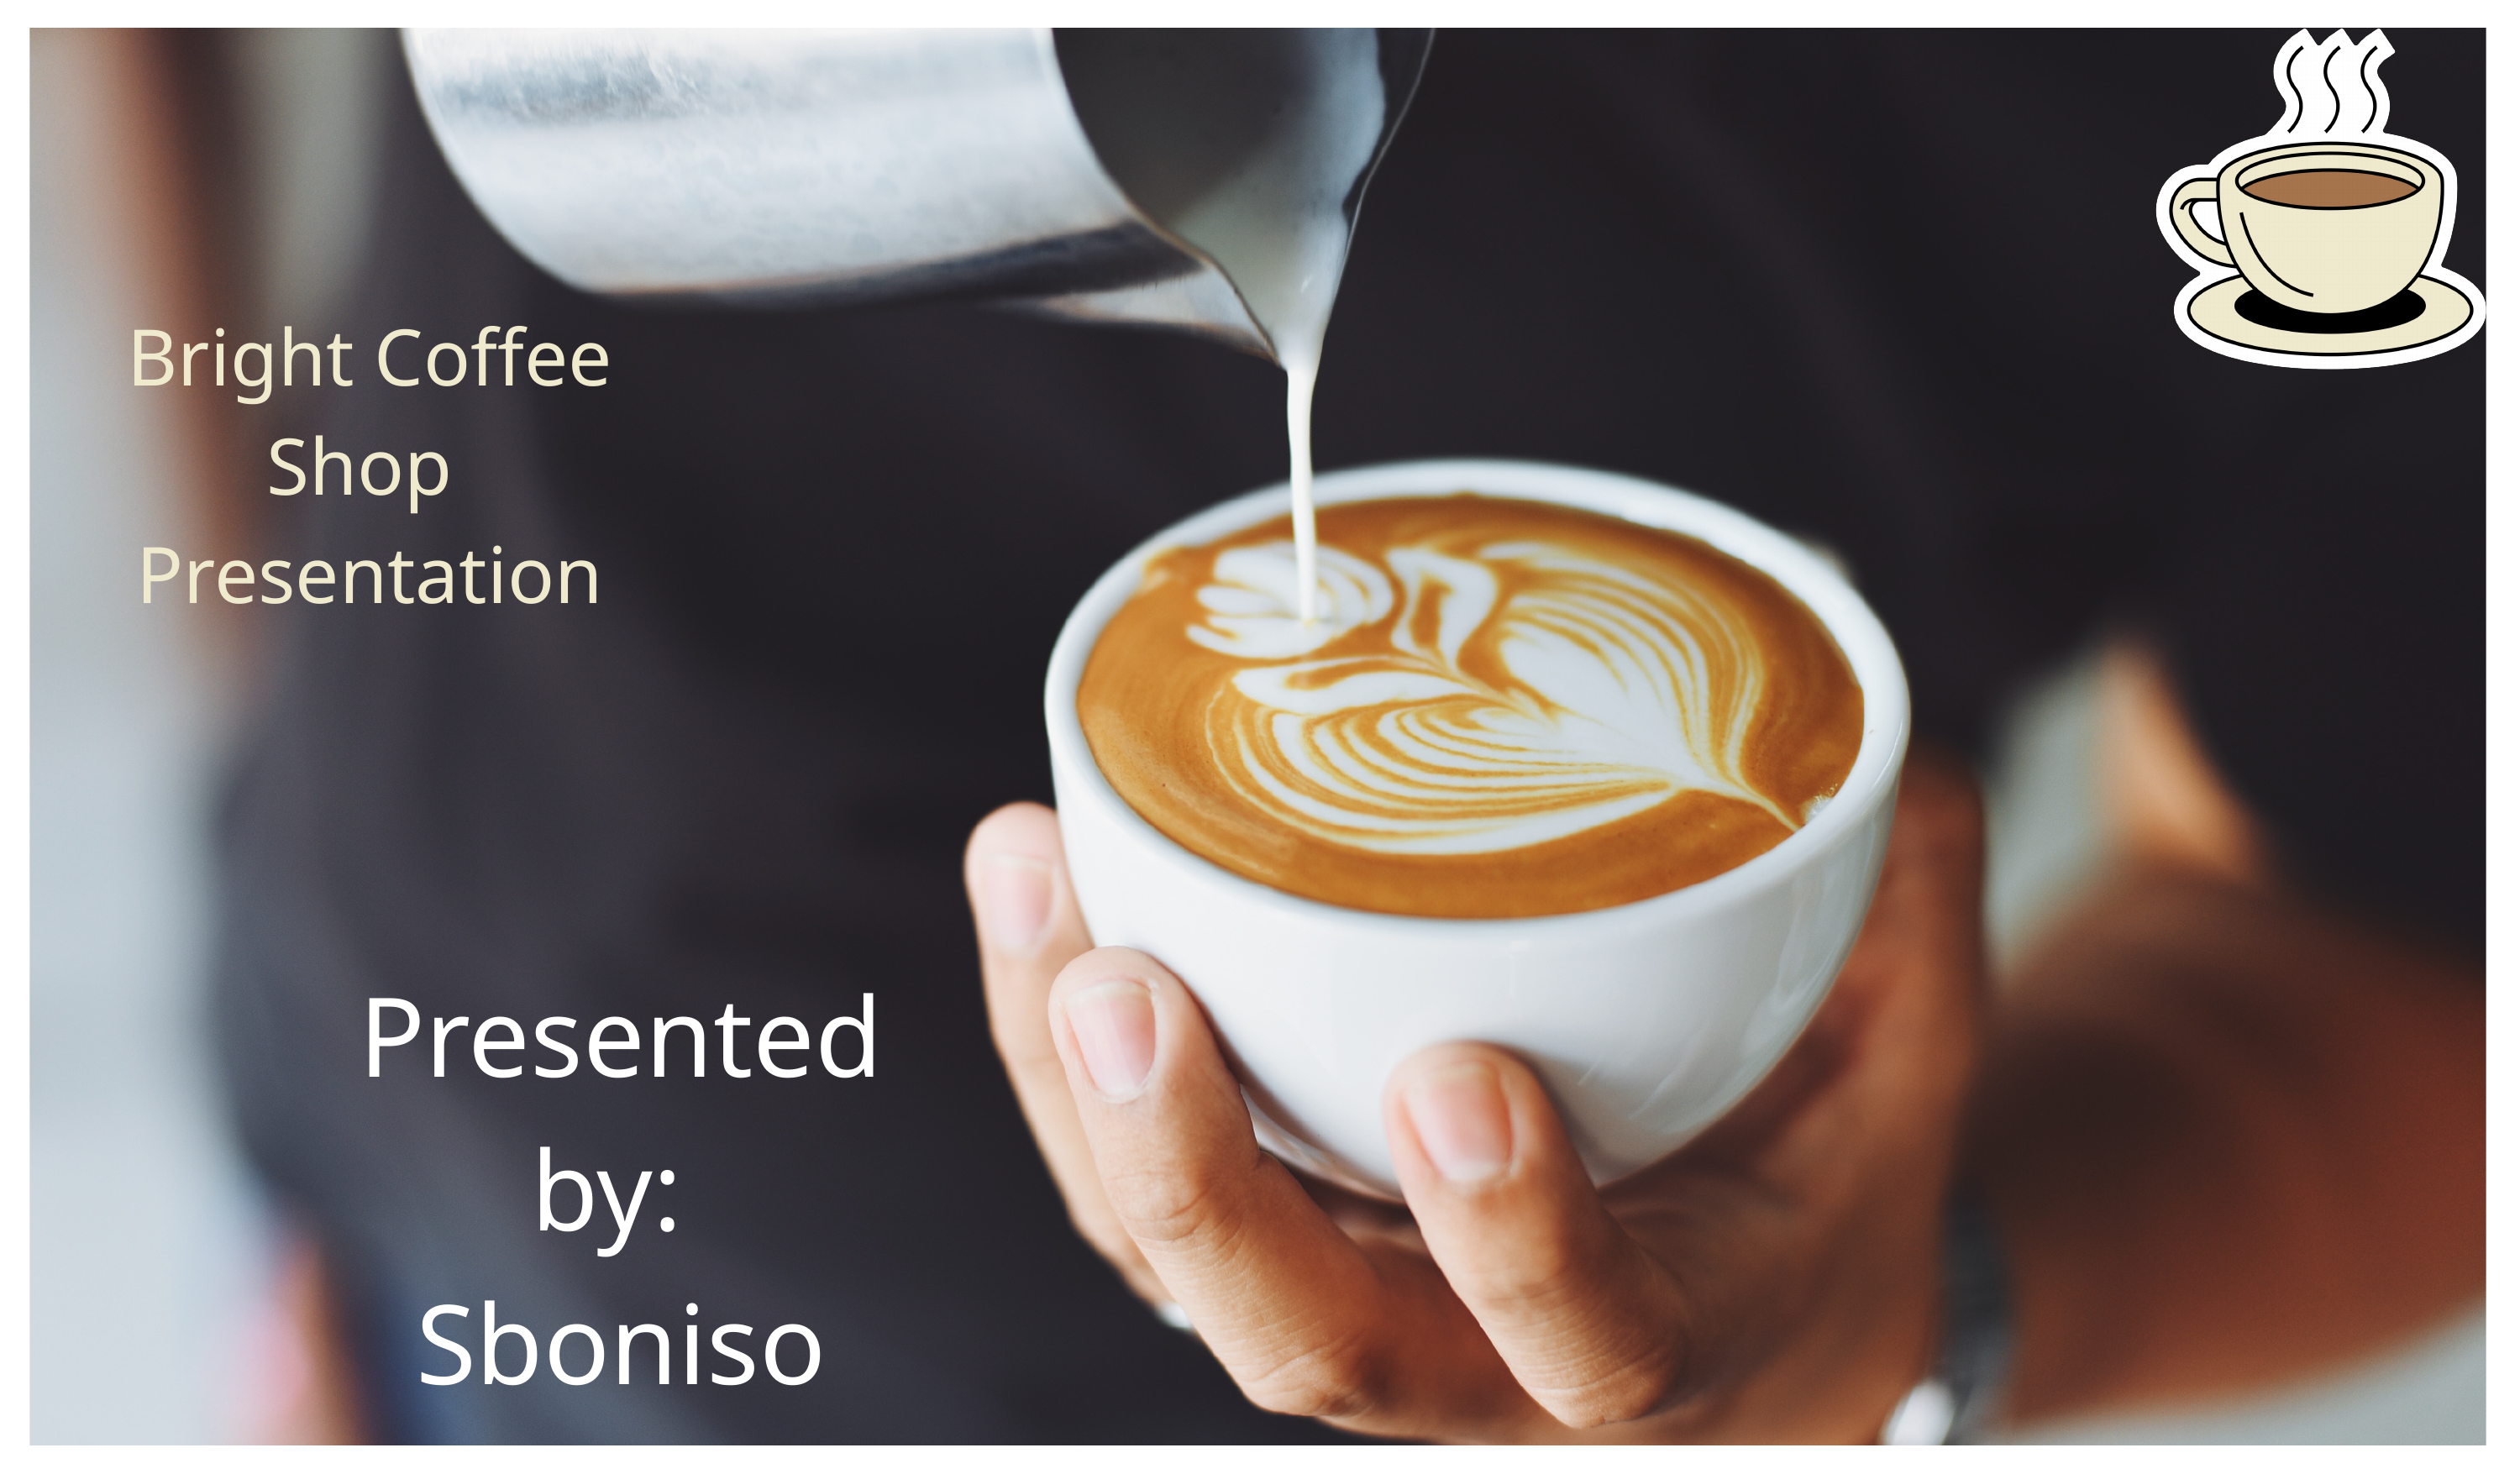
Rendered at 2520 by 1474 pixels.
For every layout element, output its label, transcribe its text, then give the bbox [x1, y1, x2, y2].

text_box [2154, 28, 2486, 370]
text_box Presented by: Sboniso Jiyane [289, 944, 953, 1474]
text_box [29, 28, 2486, 1445]
text_box Bright Coffee Shop Presentation [29, 292, 710, 620]
